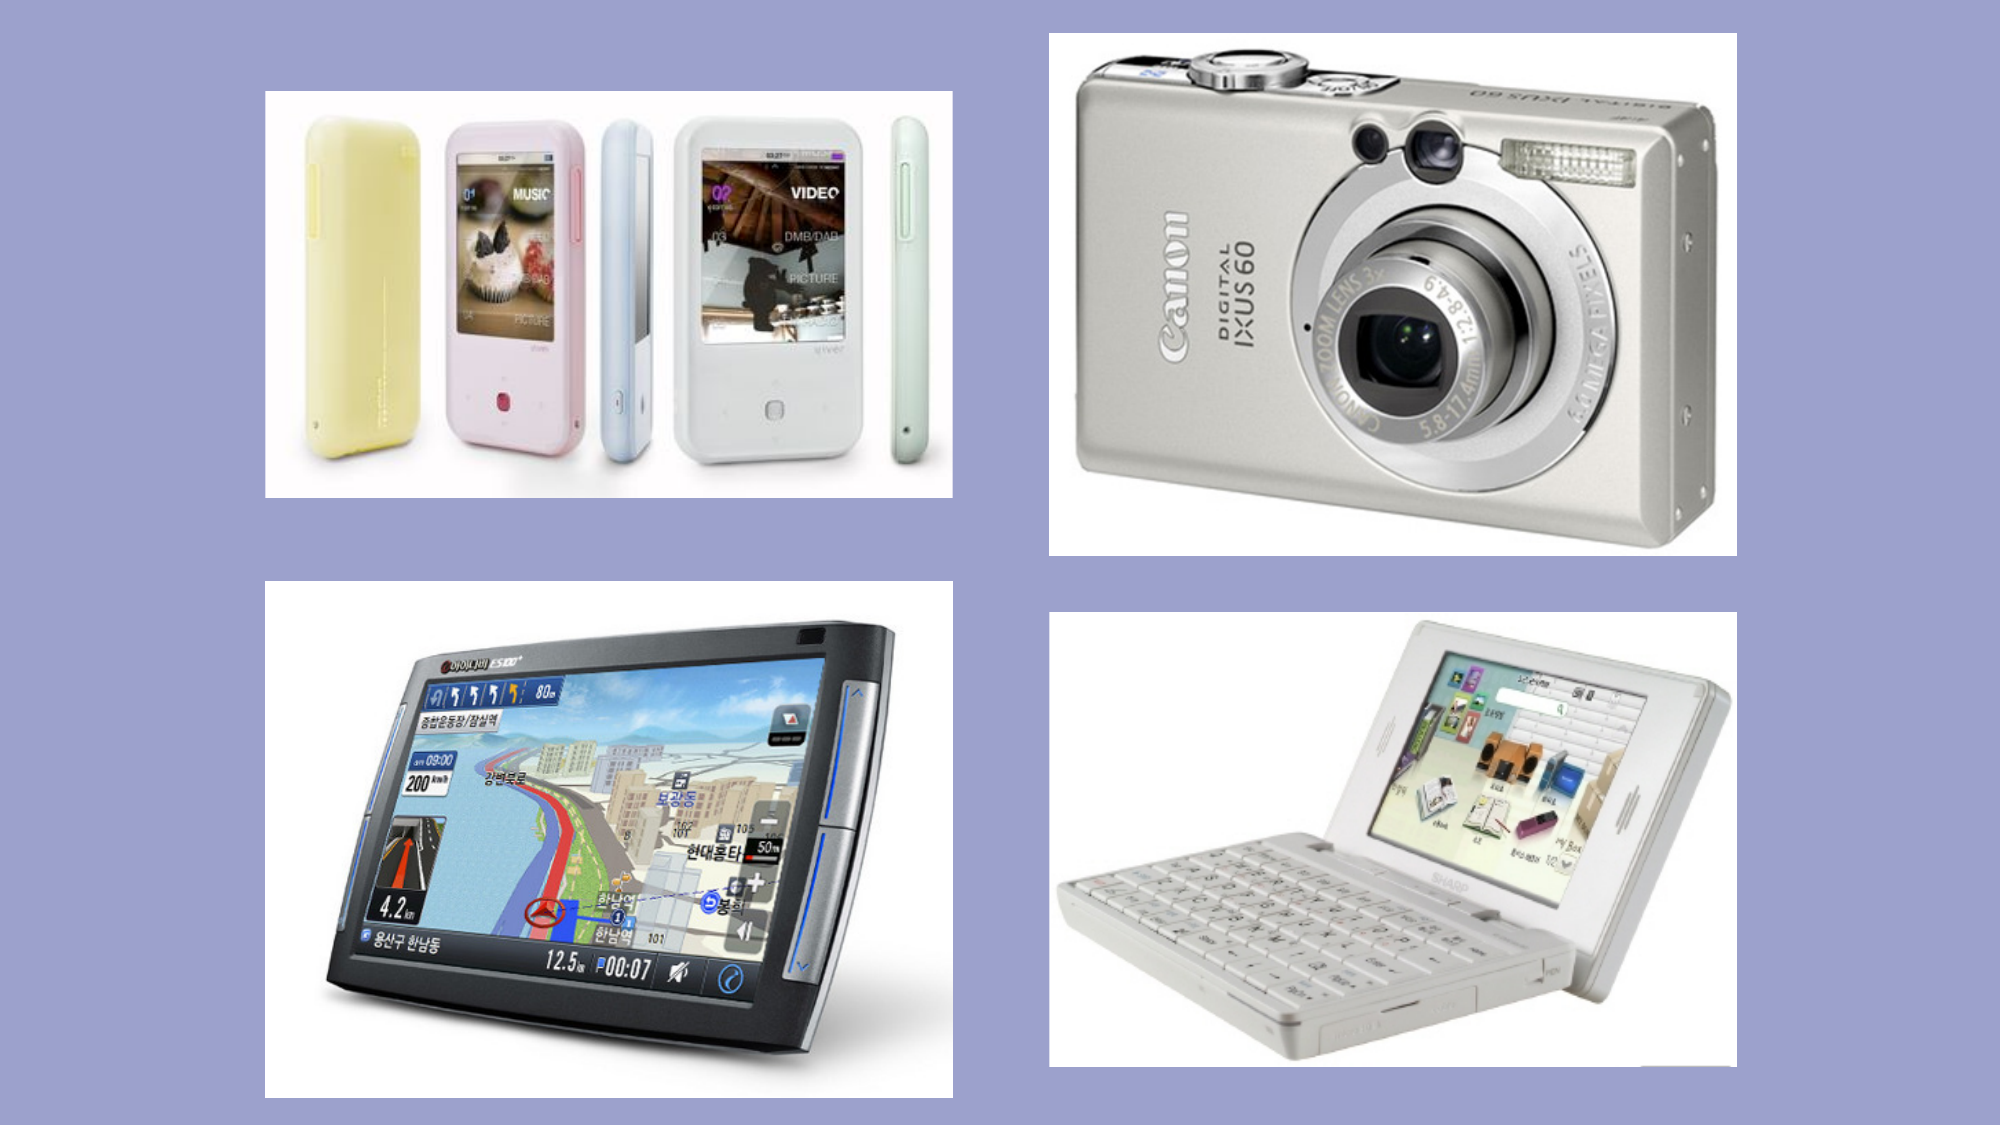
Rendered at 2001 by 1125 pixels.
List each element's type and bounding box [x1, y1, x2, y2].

picture [1049, 612, 1737, 1067]
picture [1049, 33, 1737, 556]
picture [265, 91, 953, 498]
picture [265, 581, 953, 1098]
